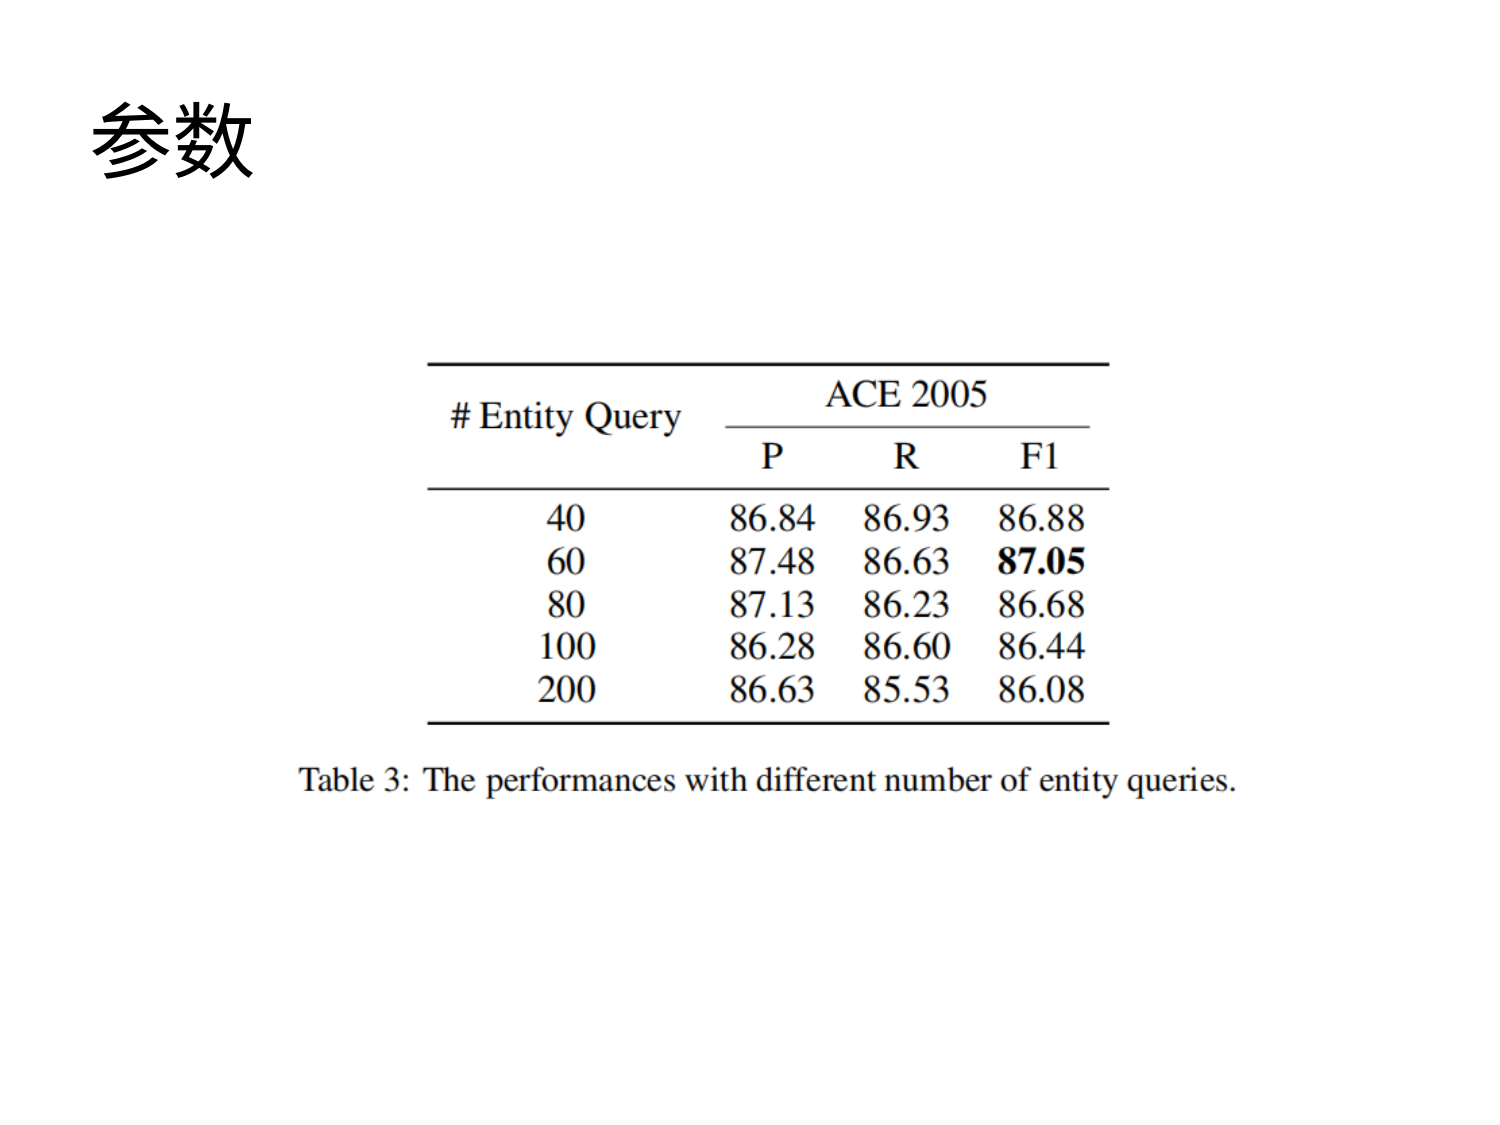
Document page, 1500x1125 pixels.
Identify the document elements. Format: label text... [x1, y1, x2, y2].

title 参数 [74, 44, 1426, 233]
picture [277, 338, 1250, 814]
